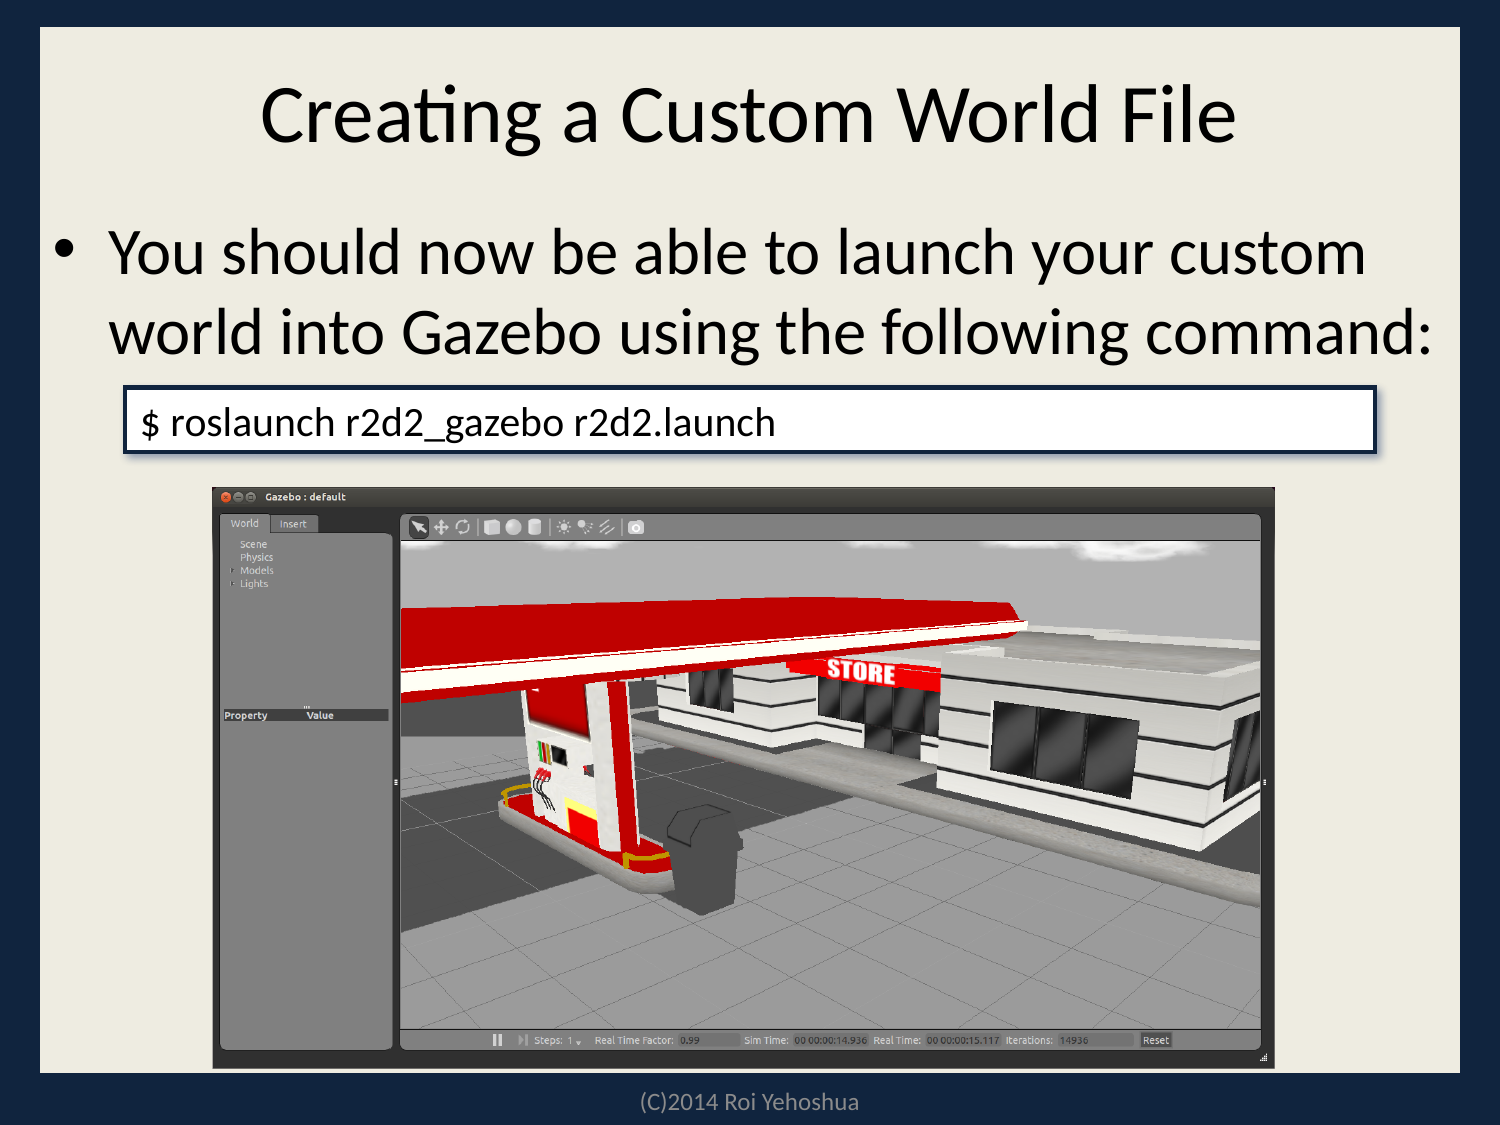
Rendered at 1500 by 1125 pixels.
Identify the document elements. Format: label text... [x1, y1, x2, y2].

title Creating a Custom World File [37, 31, 1463, 188]
text_box $ roslaunch r2d2_gazebo r2d2.launch [125, 387, 1375, 453]
footer (C)2014 Roi Yehoshua [512, 1077, 988, 1125]
list You should now be able to launch your custom world into Gazebo using the following command: [37, 200, 1463, 1080]
picture [212, 487, 1276, 1069]
